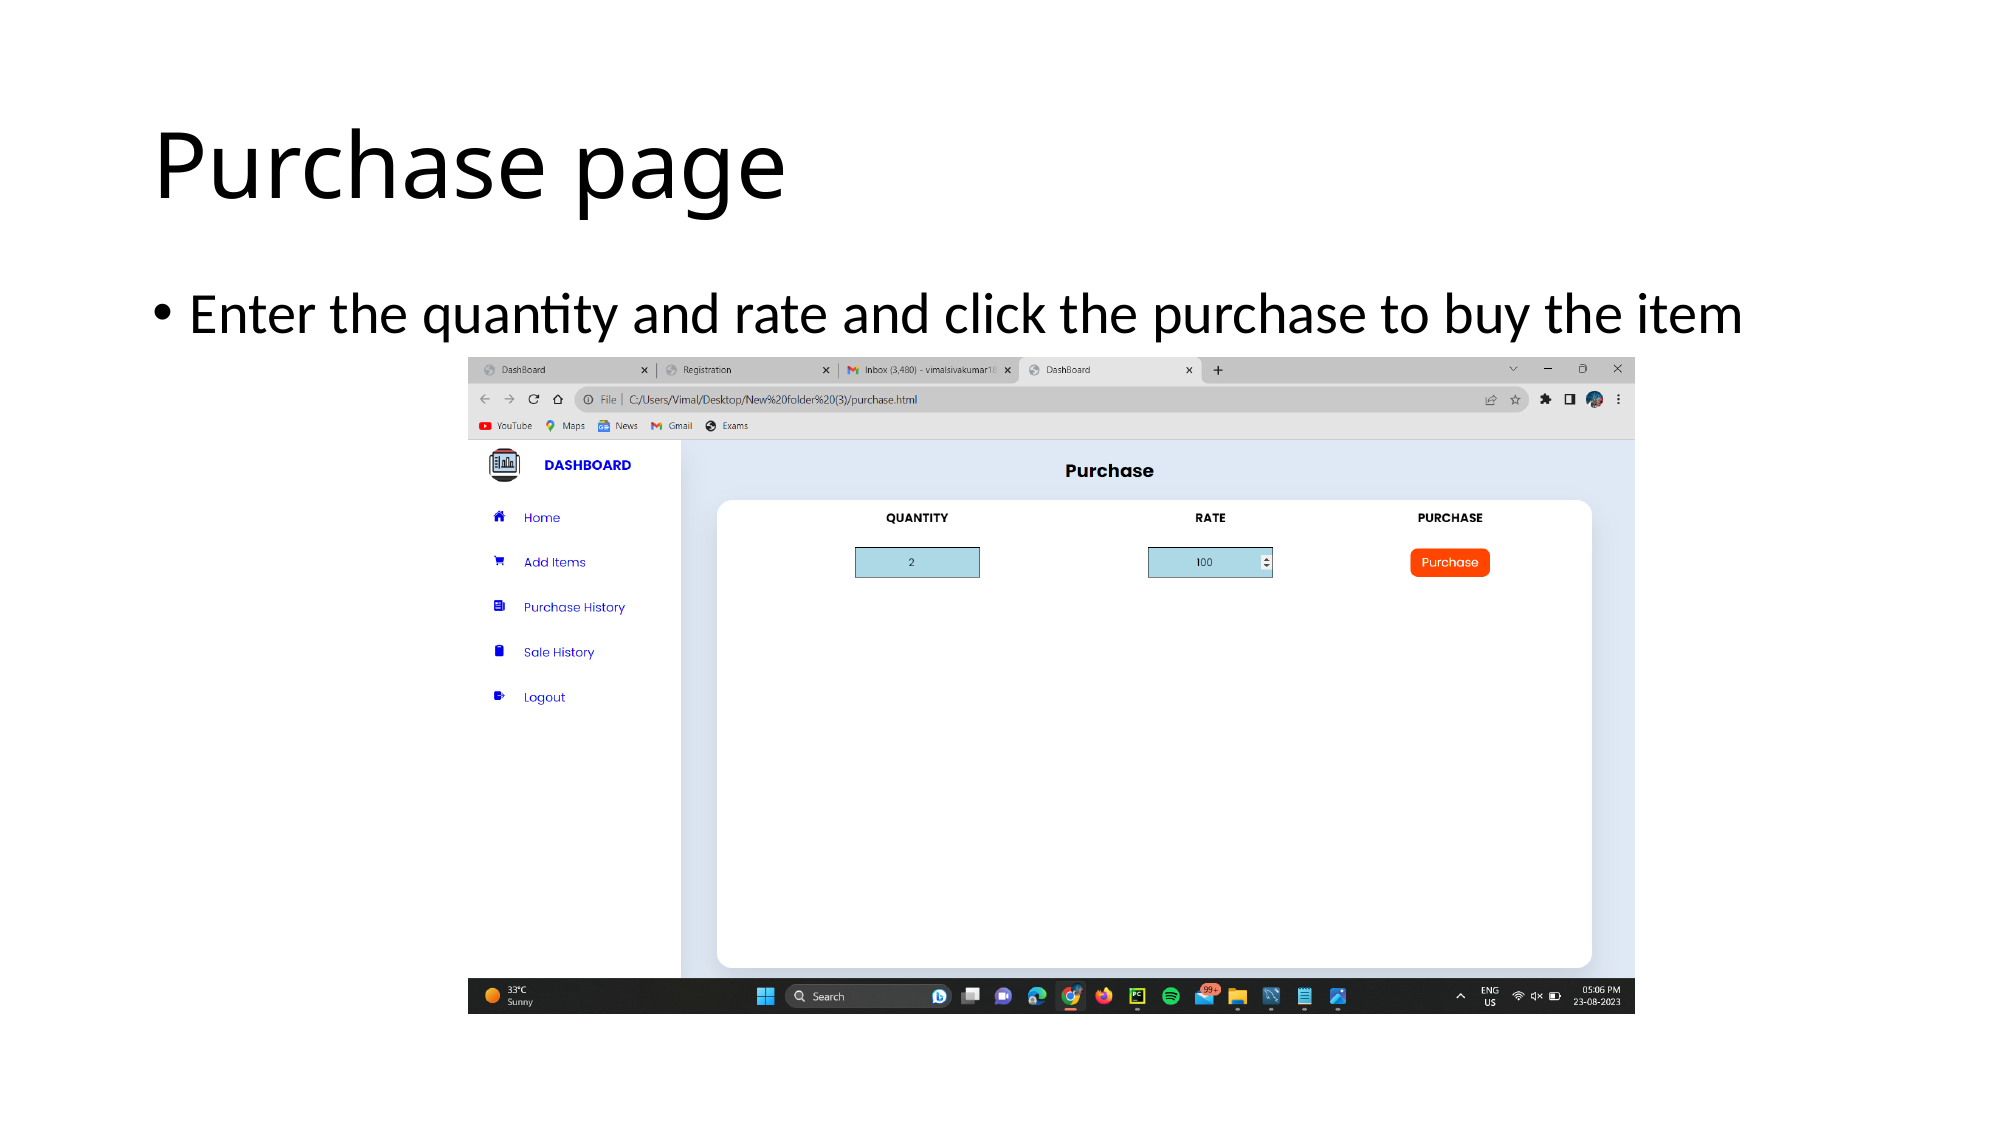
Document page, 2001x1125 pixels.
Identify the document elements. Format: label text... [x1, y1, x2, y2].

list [468, 357, 1635, 1014]
title Purchase page [137, 59, 1863, 275]
text_box Enter the quantity and rate and click the purchase to buy the item [137, 275, 1863, 438]
